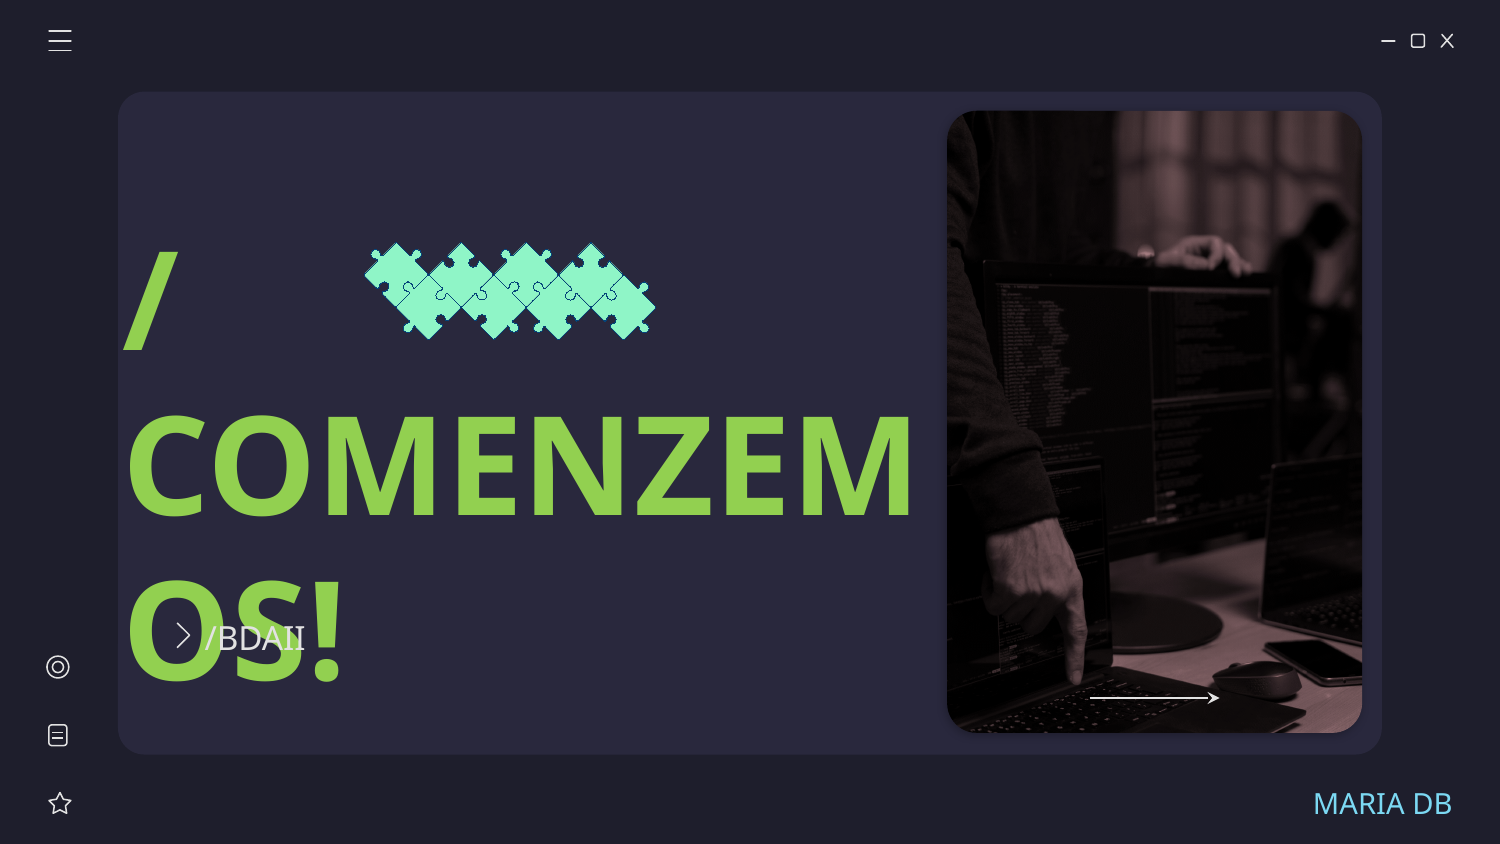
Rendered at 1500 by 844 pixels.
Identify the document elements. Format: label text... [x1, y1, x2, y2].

text_box [46, 27, 74, 32]
text_box [177, 622, 190, 648]
picture [946, 110, 1363, 734]
text_box MARIA DB [1278, 780, 1453, 826]
subtitle /BDAII [189, 552, 781, 722]
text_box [363, 242, 657, 340]
title /COMENZEMOS! [107, 248, 939, 673]
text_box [46, 655, 72, 814]
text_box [48, 30, 72, 51]
